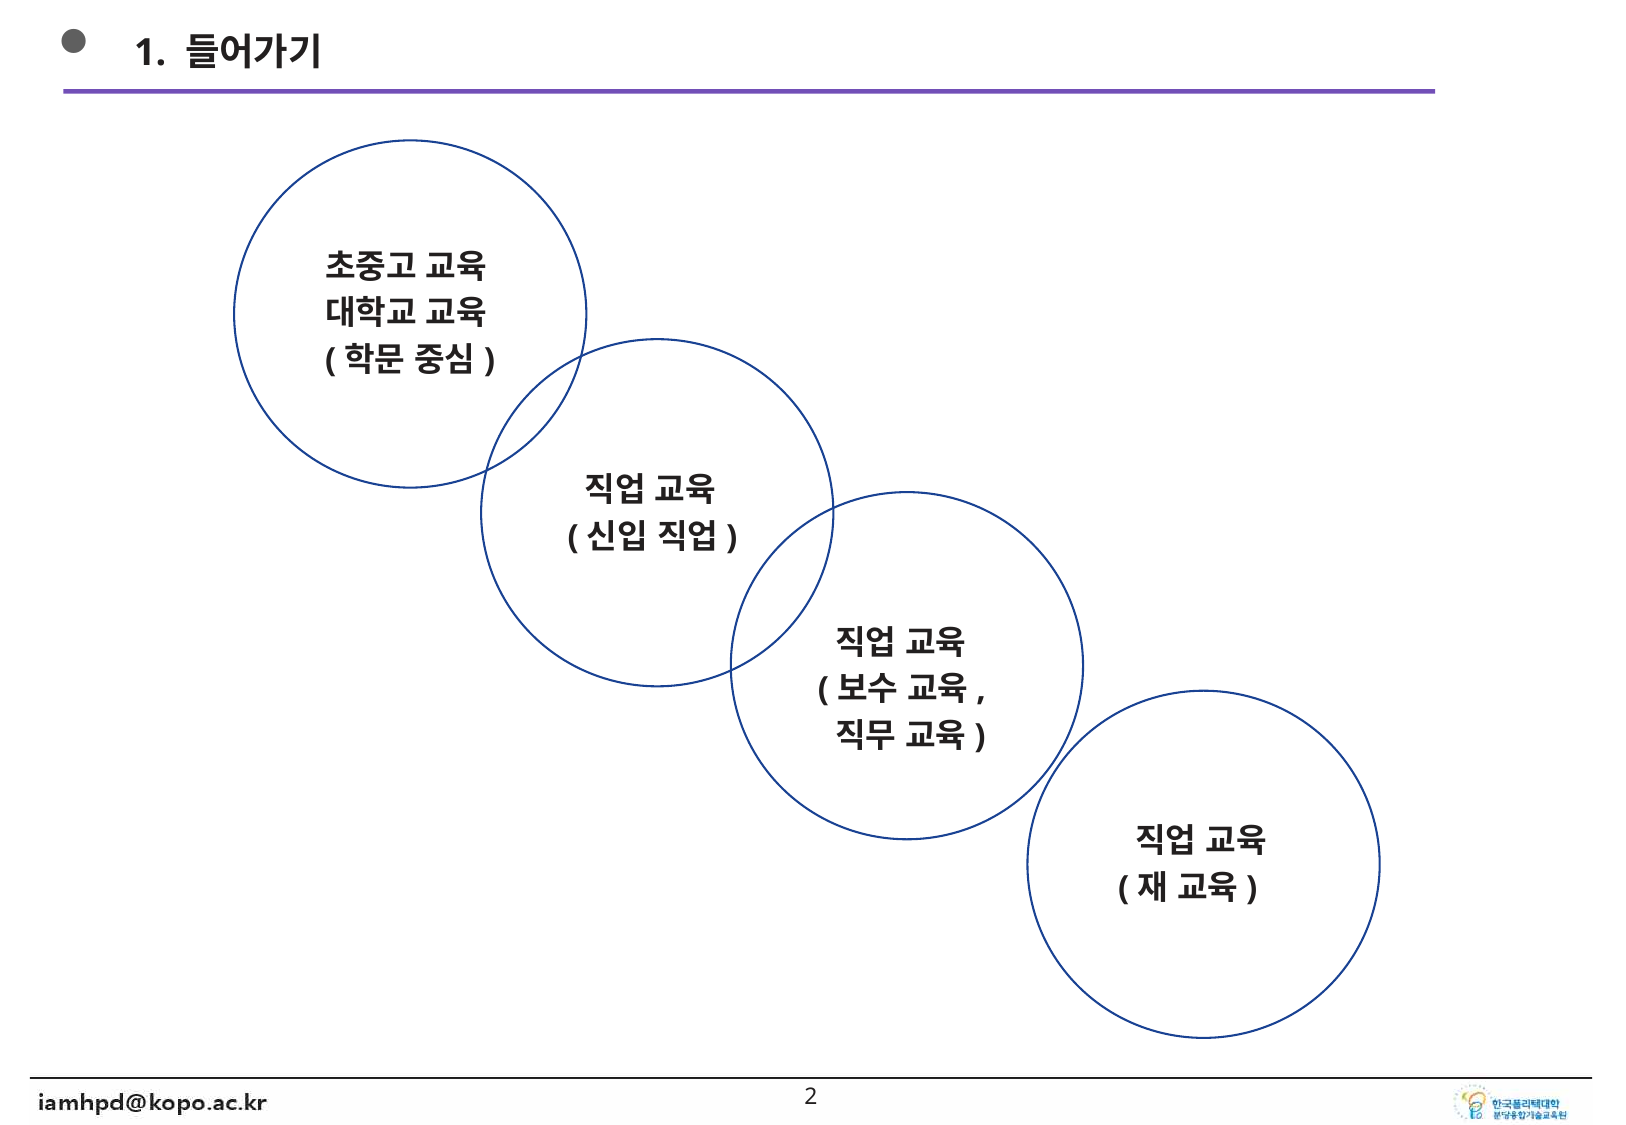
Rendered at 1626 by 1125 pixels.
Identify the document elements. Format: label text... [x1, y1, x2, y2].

text_box [1027, 690, 1380, 1038]
text_box 1. 들어가기 [109, 20, 1246, 93]
text_box 직업 교육 (보수 교육, 직무 교육) [803, 613, 1001, 762]
text_box 초중고 교육 대학교 교육 (학문 중심) [310, 237, 510, 386]
text_box [481, 339, 834, 687]
picture [29, 1073, 1593, 1125]
text_box [234, 140, 587, 488]
text_box [730, 492, 1084, 840]
text_box 1 [765, 1072, 857, 1123]
text_box 직업 교육 (재 교육) [1103, 812, 1282, 914]
text_box [44, 0, 1604, 114]
text_box 직업 교육 (신입 직업) [552, 460, 753, 562]
